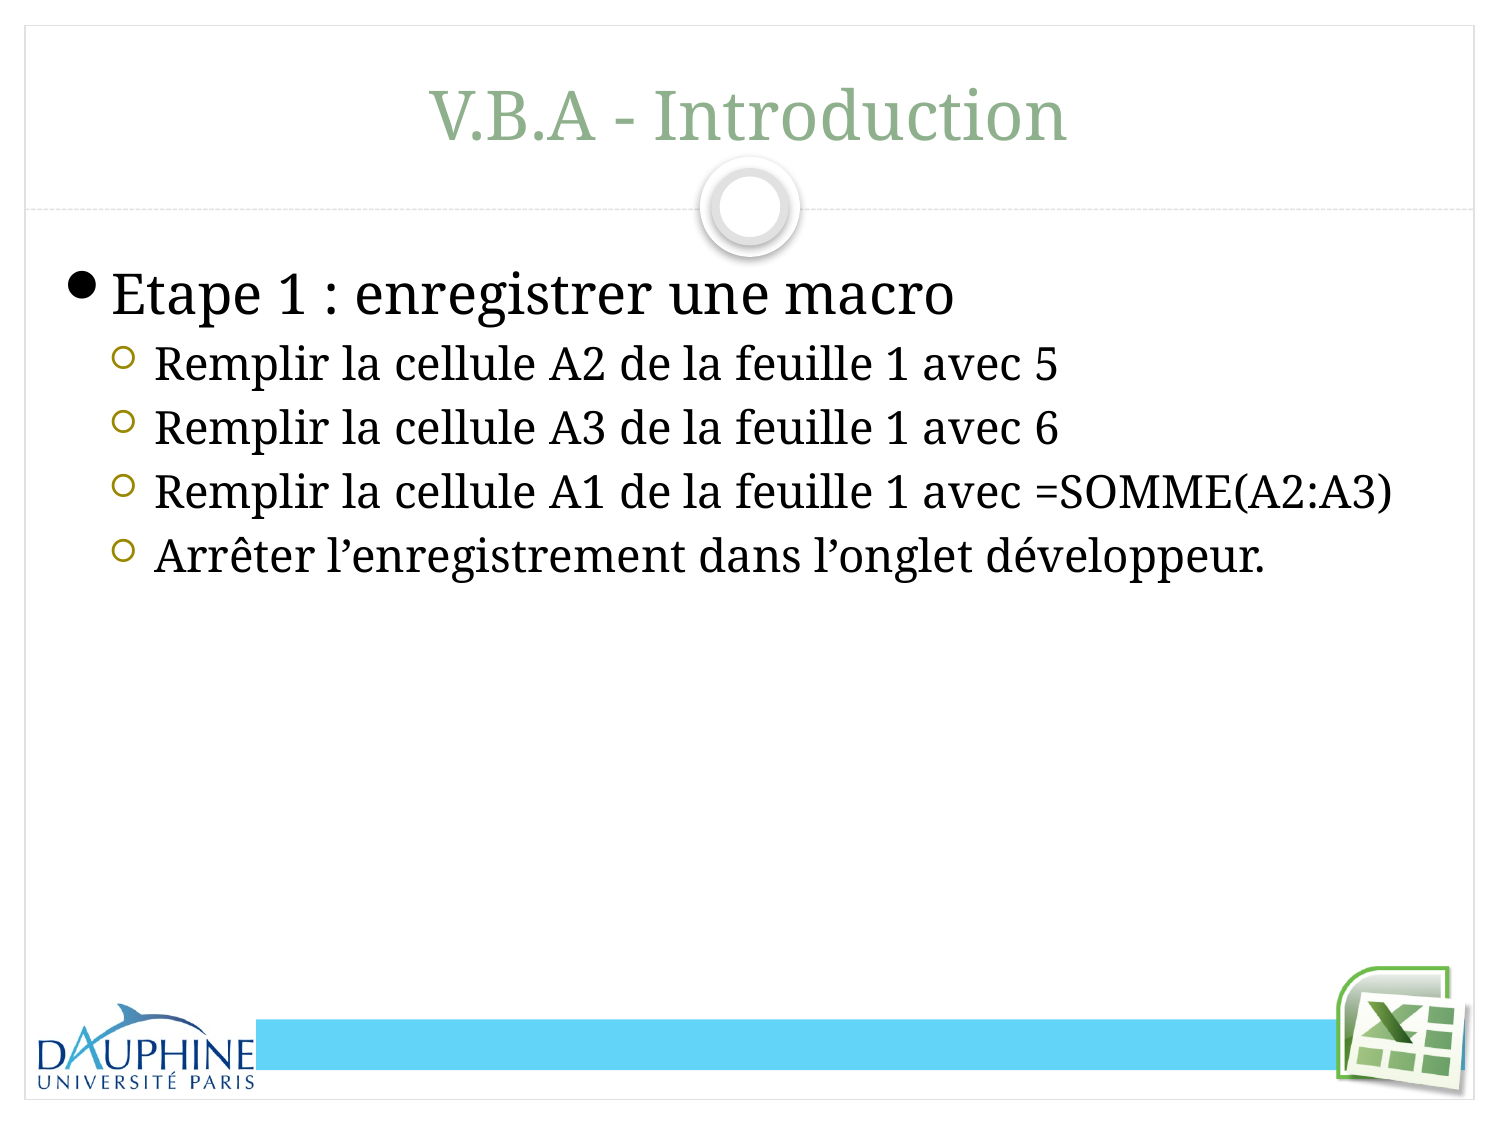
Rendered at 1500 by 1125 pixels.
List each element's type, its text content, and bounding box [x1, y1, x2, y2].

picture [35, 1001, 256, 1090]
list Etape 1 : enregistrer une macro Remplir la cellule A2 de la feuille 1 avec 5 Remplir la cellule A3 de la feuille 1 avec 6 Remplir la cellule A1 de la feuille 1 avec =SOMME(A2:A3) Arrêter l’enregistrement dans l’onglet développeur. [49, 250, 1445, 1001]
title V.B.A - Introduction [49, 37, 1450, 162]
picture [1324, 949, 1477, 1102]
